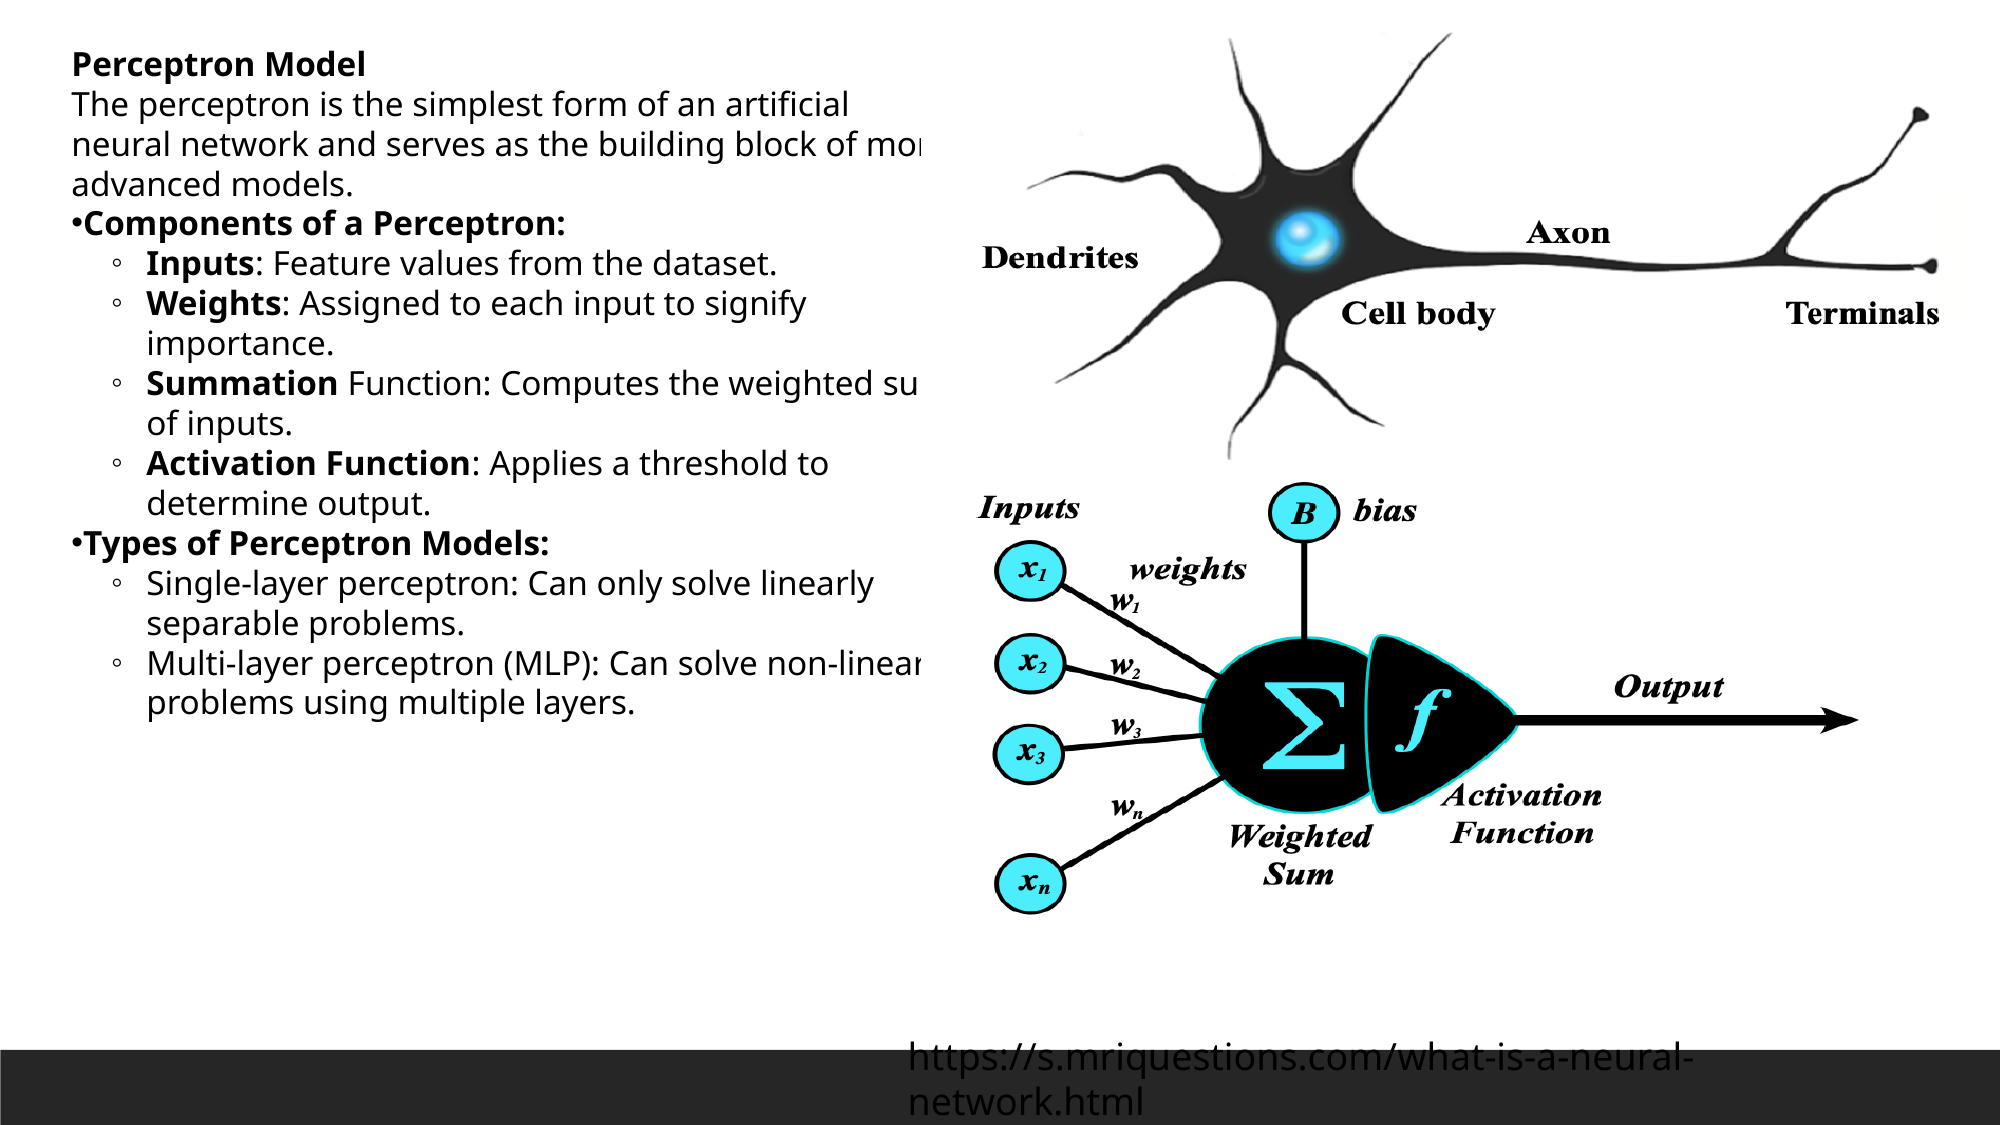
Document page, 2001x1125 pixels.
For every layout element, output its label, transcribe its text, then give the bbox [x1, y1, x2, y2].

picture [921, 16, 1977, 947]
text_box Perceptron Model The perceptron is the simplest form of an artificial neural network and serves as the building block of more advanced models. Components of a Perceptron: Inputs: Feature values from the dataset. Weights: Assigned to each input to signify importance. Summation Function: Computes the weighted sum of inputs. Activation Function: Applies a threshold to determine output. Types of Perceptron Models: Single-layer perceptron: Can only solve linearly separable problems. Multi-layer perceptron (MLP): Can solve non-linear problems using multiple layers. [56, 35, 918, 729]
text_box https://s.mriquestions.com/what-is-a-neural-network.html [893, 1025, 1893, 1125]
